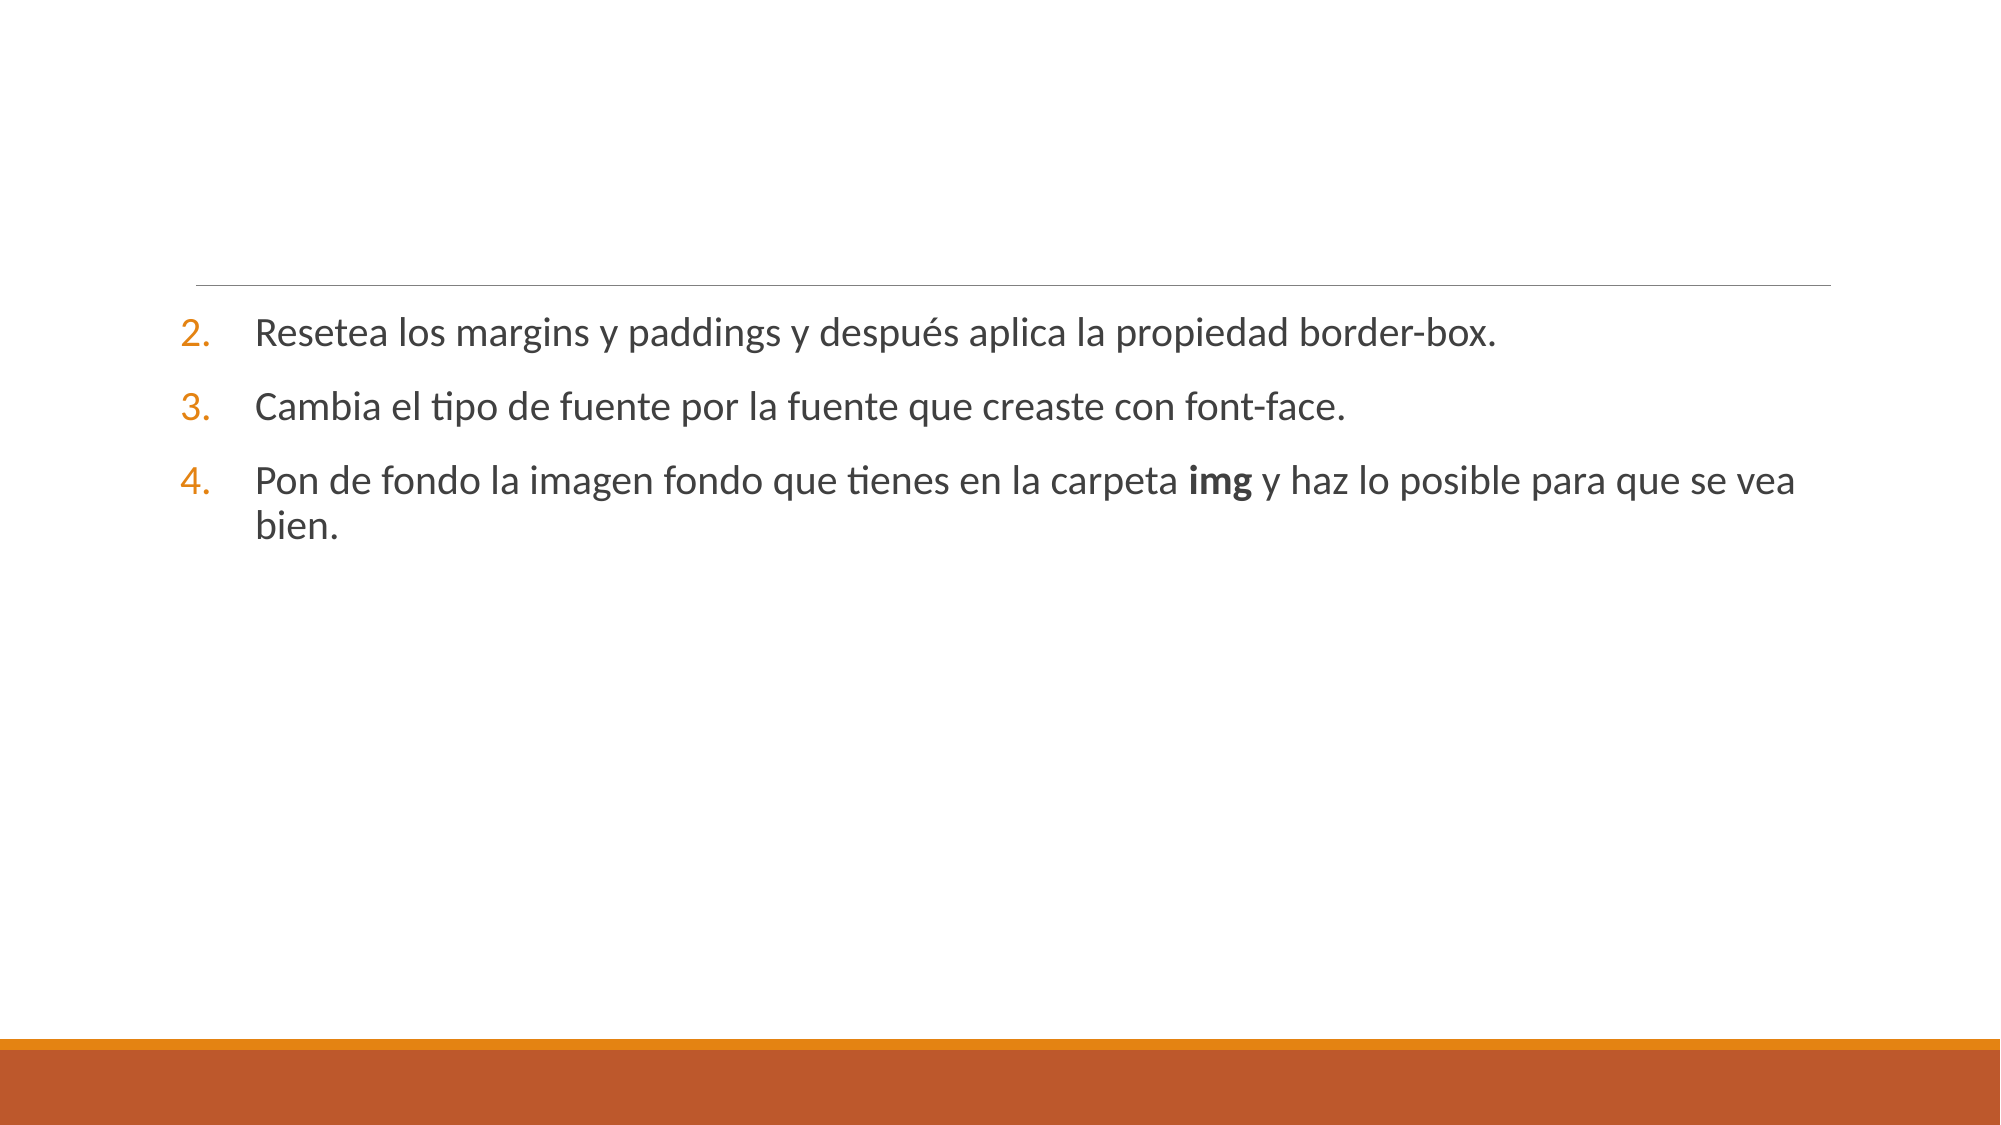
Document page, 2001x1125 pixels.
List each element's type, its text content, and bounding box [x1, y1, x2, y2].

list Resetea los margins y paddings y después aplica la propiedad border-box. Cambia el tipo de fuente por la fuente que creaste con font-face. Pon de fondo la imagen fondo que tienes en la carpeta img y haz lo posible para que se vea bien. [180, 302, 1830, 963]
